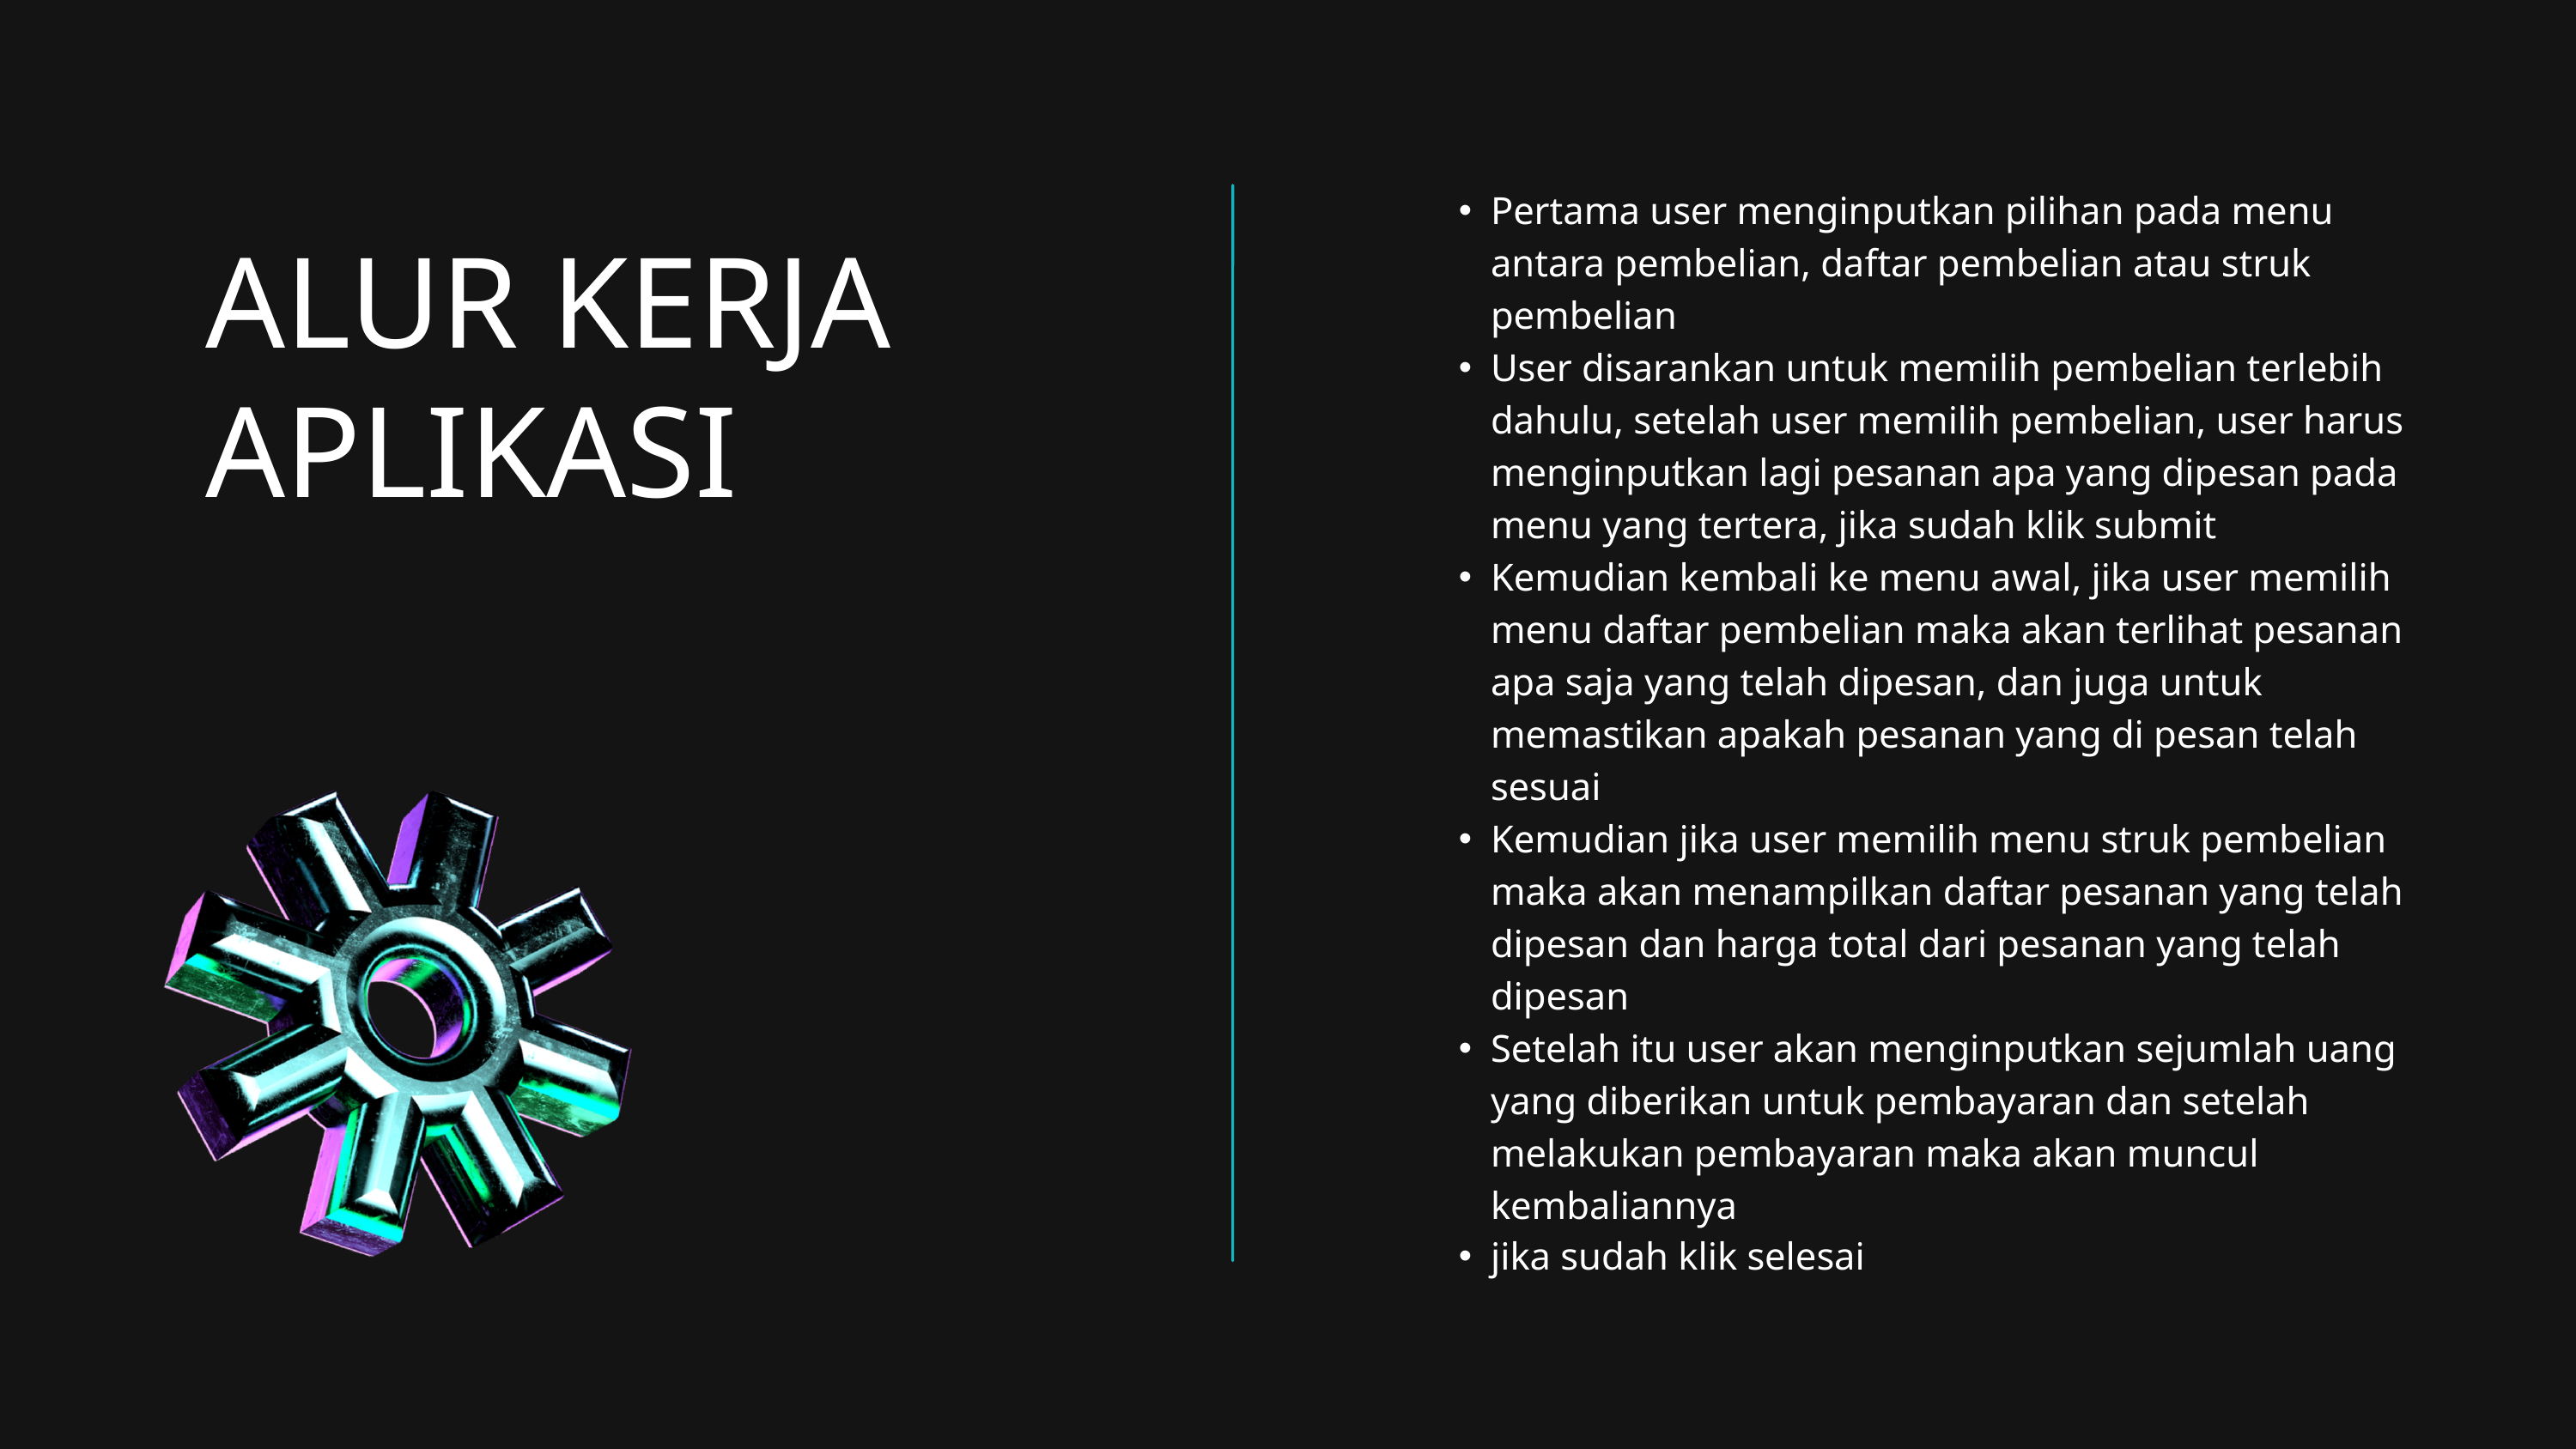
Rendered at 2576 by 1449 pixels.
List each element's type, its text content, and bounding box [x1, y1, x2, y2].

text_box ALUR KERJA APLIKASI [205, 222, 1075, 523]
picture [96, 725, 702, 1323]
text_box Pertama user menginputkan pilihan pada menu antara pembelian, daftar pembelian atau struk pembelian User disarankan untuk memilih pembelian terlebih dahulu, setelah user memilih pembelian, user harus menginputkan lagi pesanan apa yang dipesan pada menu yang tertera, jika sudah klik submit Kemudian kembali ke menu awal, jika user memilih menu daftar pembelian maka akan terlihat pesanan apa saja yang telah dipesan, dan juga untuk memastikan apakah pesanan yang di pesan telah sesuai Kemudian jika user memilih menu struk pembelian maka akan menampilkan daftar pesanan yang telah dipesan dan harga total dari pesanan yang telah dipesan Setelah itu user akan menginputkan sejumlah uang yang diberikan untuk pembayaran dan setelah melakukan pembayaran maka akan muncul kembaliannya jika sudah klik selesai [1426, 179, 2432, 1278]
